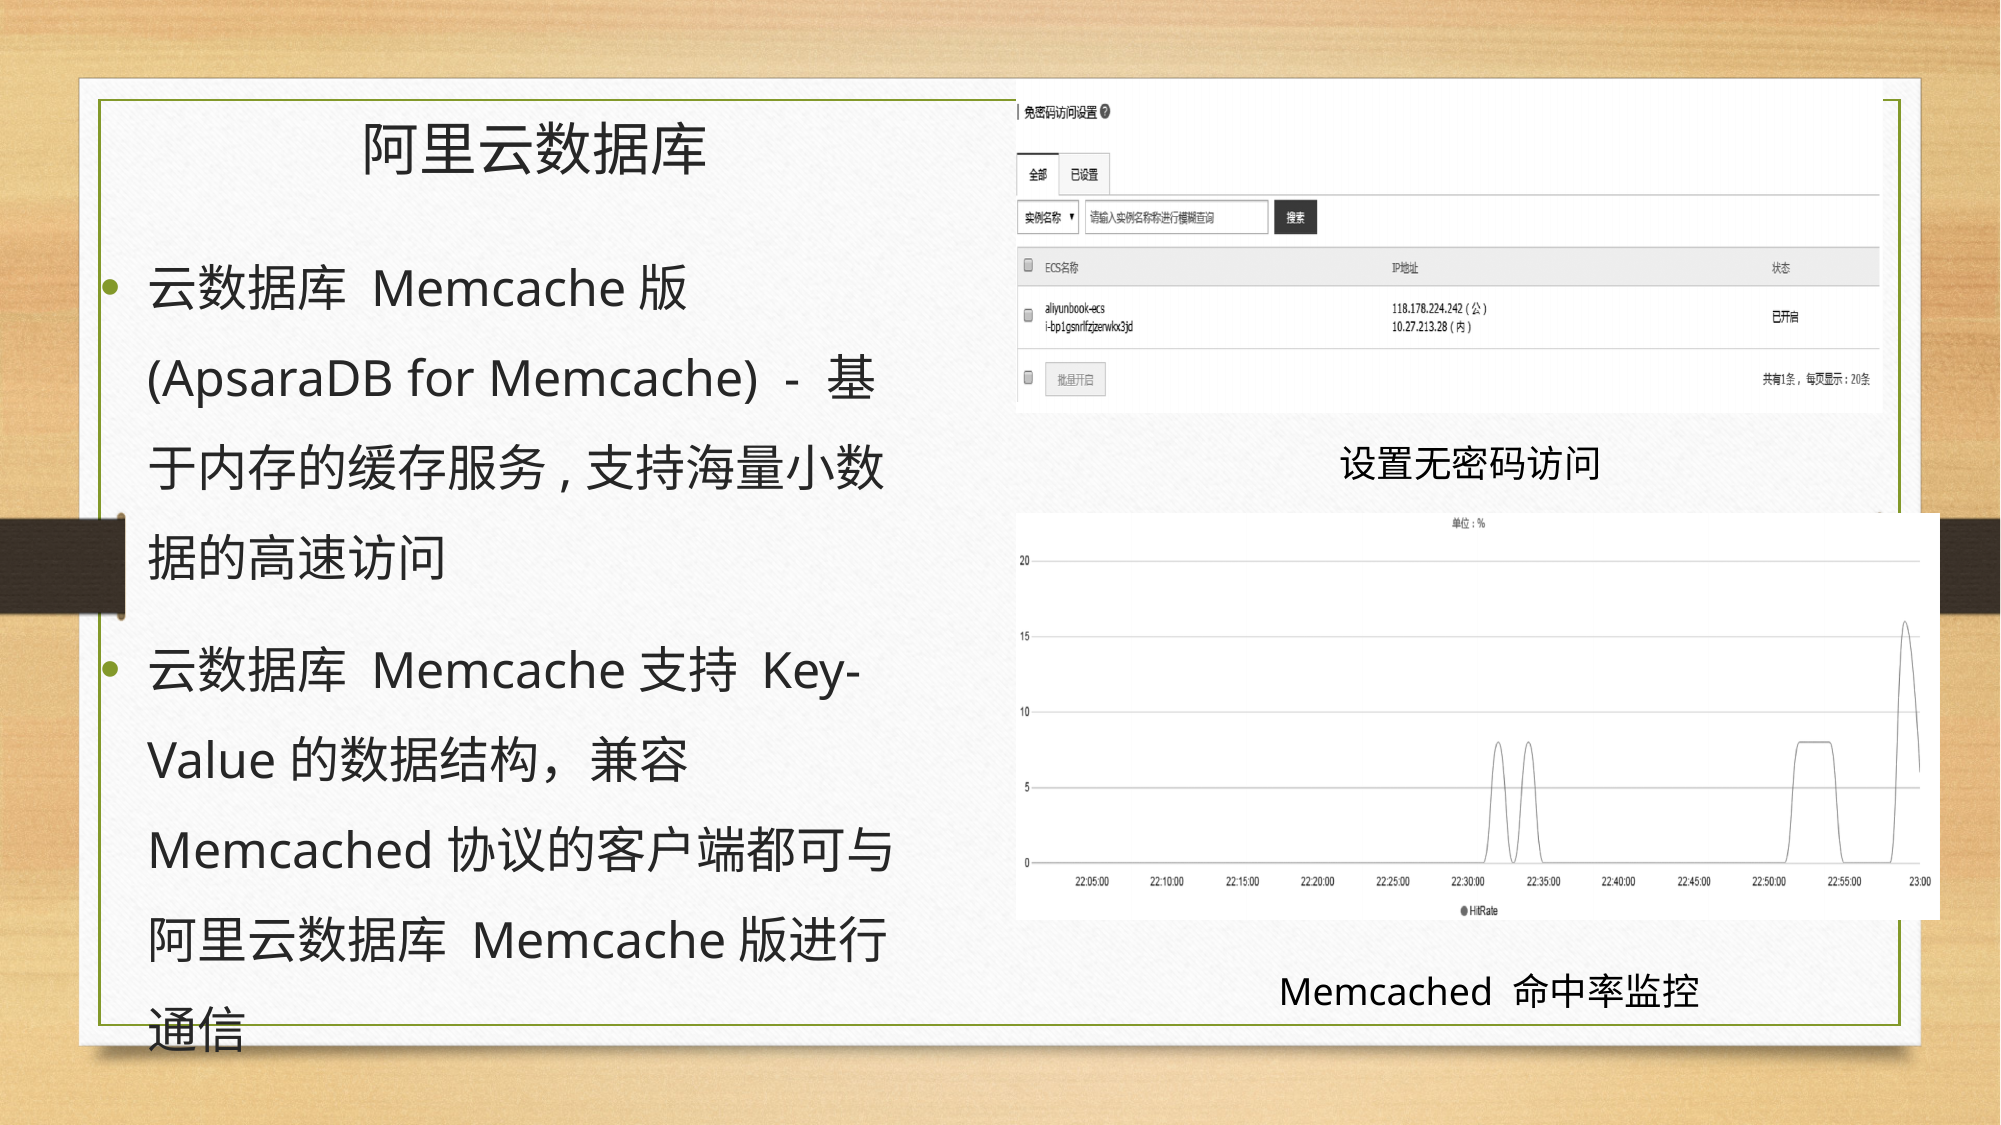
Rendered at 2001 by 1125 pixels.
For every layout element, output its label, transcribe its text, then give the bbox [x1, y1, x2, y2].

text_box 设置无密码访问 [1324, 432, 1626, 493]
list 云数据库 Memcache版(ApsaraDB for Memcache) - 基于内存的缓存服务,支持海量小数据的高速访问 云数据库 Memcache支持 Key-Value的数据结构，兼容 Memcached协议的客户端都可与阿里云数据库 Memcache版进行通信 [85, 218, 919, 933]
title 阿里云数据库 [103, 104, 980, 190]
picture [0, 0, 2001, 1125]
text_box Memcached 命中率监控 [1263, 960, 1724, 1020]
